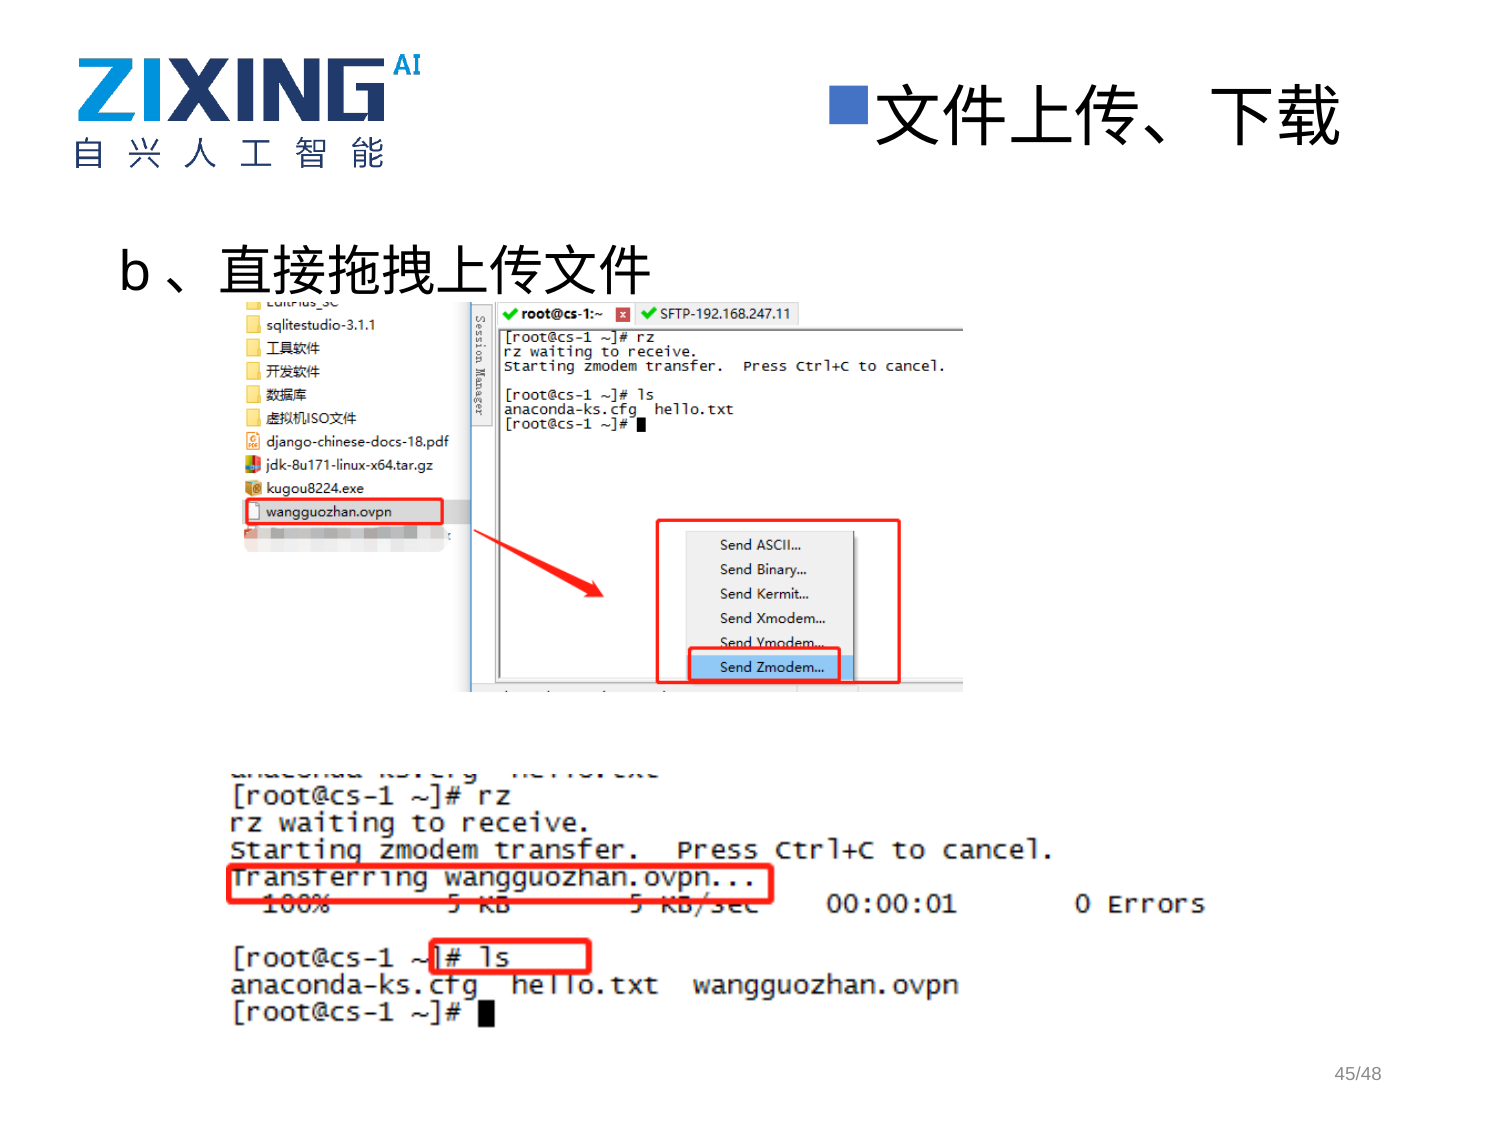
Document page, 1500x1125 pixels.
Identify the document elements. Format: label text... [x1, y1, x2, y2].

text_box b、直接拖拽上传文件 [103, 196, 1459, 1038]
slide_number 45/48 [1059, 1042, 1397, 1103]
picture [242, 302, 963, 692]
picture [226, 774, 1253, 1038]
text_box 文件上传、下载 [808, 66, 1500, 161]
picture [76, 54, 420, 168]
